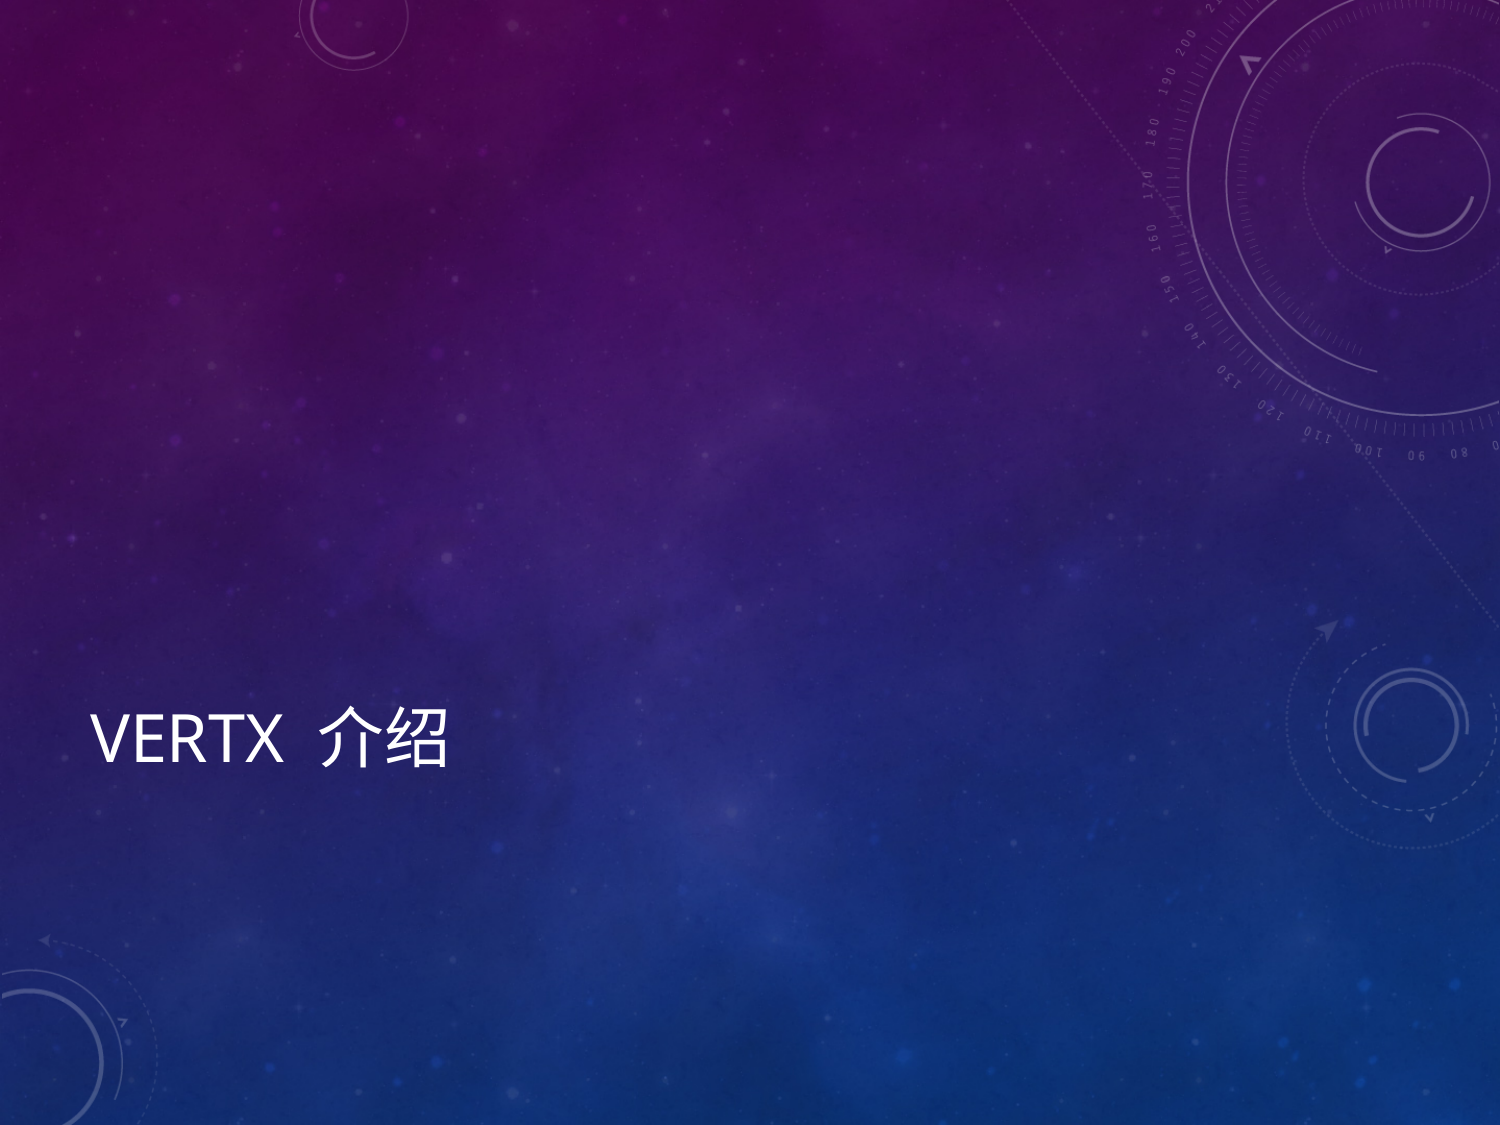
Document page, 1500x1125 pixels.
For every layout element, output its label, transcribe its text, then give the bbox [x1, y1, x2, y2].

picture [0, 0, 1500, 1125]
title Vertx 介绍 [75, 542, 1350, 784]
